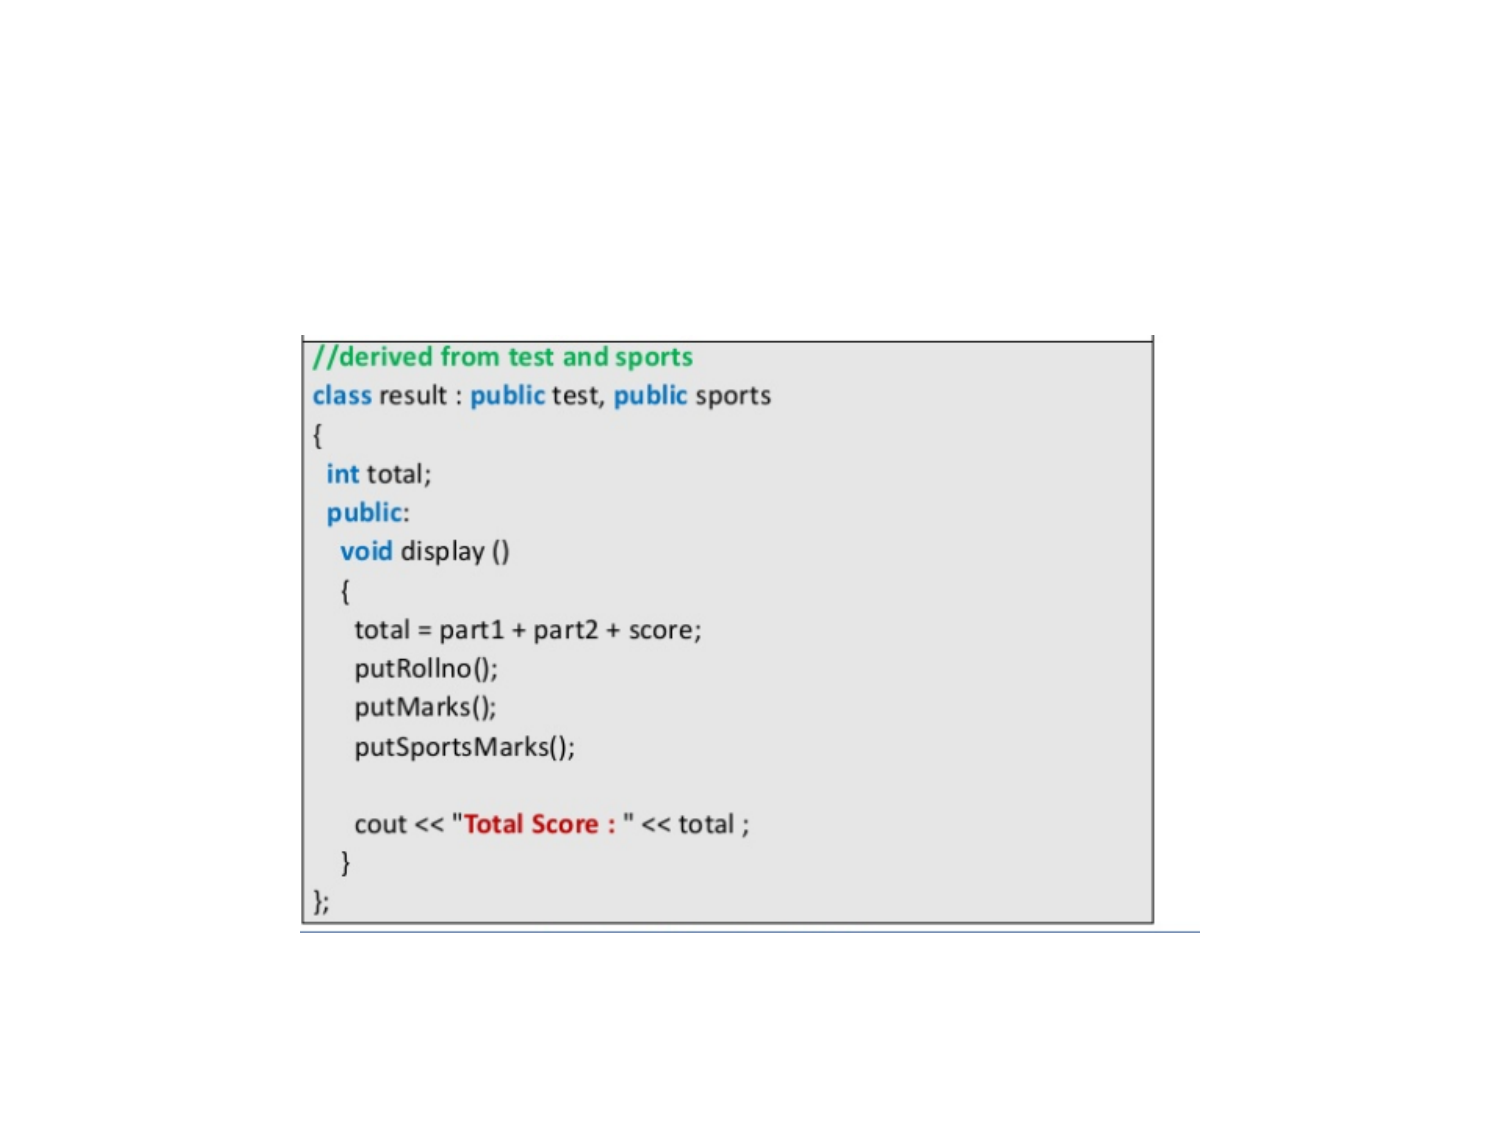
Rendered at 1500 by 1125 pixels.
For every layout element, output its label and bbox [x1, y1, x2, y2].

list [300, 334, 1200, 933]
